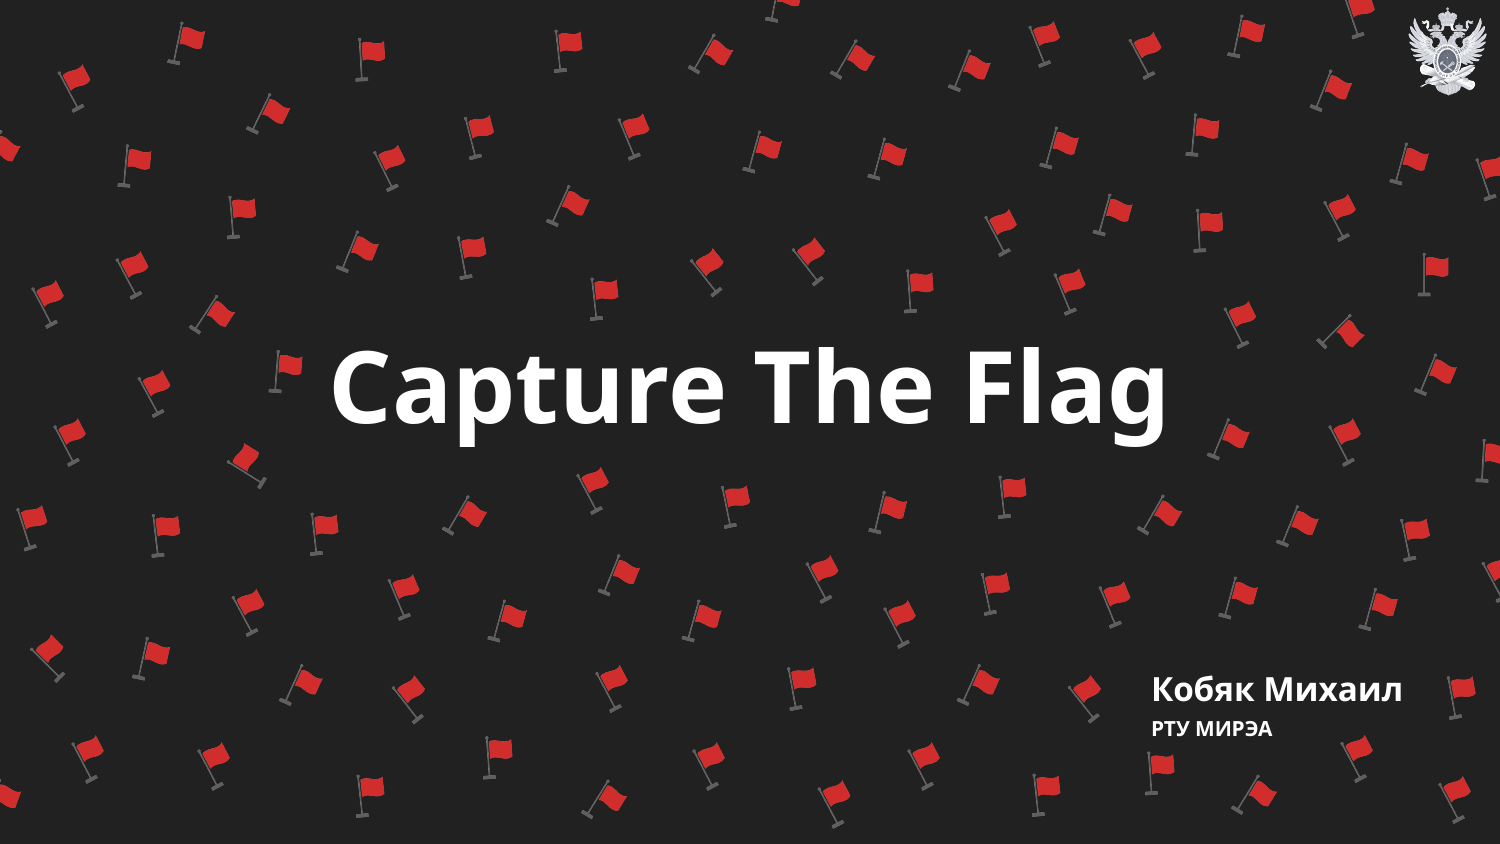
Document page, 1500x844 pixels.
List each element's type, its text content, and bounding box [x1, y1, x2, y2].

picture [0, 771, 38, 839]
picture [1009, 5, 1083, 80]
picture [174, 279, 252, 357]
picture [466, 726, 528, 788]
picture [1033, 252, 1109, 327]
picture [426, 479, 505, 558]
picture [444, 100, 514, 171]
picture [291, 501, 355, 565]
title Кобяк Михаил [1135, 648, 1441, 680]
picture [1177, 199, 1238, 261]
picture [1108, 15, 1187, 93]
picture [767, 653, 835, 721]
picture [1325, 0, 1500, 107]
picture [597, 97, 673, 173]
picture [264, 649, 340, 726]
picture [1404, 245, 1462, 304]
picture [339, 28, 400, 90]
picture [1049, 658, 1129, 737]
picture [750, 0, 814, 36]
picture [1461, 545, 1500, 616]
picture [535, 18, 599, 82]
picture [1024, 115, 1095, 185]
picture [1295, 56, 1369, 131]
picture [320, 217, 396, 292]
picture [979, 464, 1043, 528]
picture [373, 658, 453, 738]
picture [556, 451, 634, 528]
picture [152, 10, 221, 79]
picture [0, 490, 69, 563]
picture [671, 231, 752, 311]
picture [785, 538, 864, 617]
picture [1303, 178, 1381, 255]
picture [1418, 760, 1496, 837]
picture [354, 129, 430, 204]
picture [211, 426, 289, 504]
picture [1431, 662, 1494, 729]
picture [531, 170, 607, 247]
picture [887, 259, 949, 322]
picture [11, 264, 89, 342]
picture [887, 726, 965, 804]
picture [571, 266, 635, 330]
picture [231, 79, 308, 155]
picture [863, 584, 941, 662]
picture [1309, 402, 1386, 480]
picture [117, 625, 186, 695]
picture [1374, 131, 1445, 201]
picture [773, 220, 853, 300]
picture [942, 650, 1017, 726]
picture [1171, 104, 1234, 167]
picture [209, 185, 272, 248]
picture [1399, 340, 1474, 415]
picture [37, 47, 116, 126]
picture [1121, 478, 1200, 558]
picture [672, 726, 750, 804]
picture [1260, 491, 1336, 566]
picture [1461, 430, 1500, 491]
title Capture The Flag [51, 310, 1449, 459]
picture [211, 572, 290, 650]
picture [12, 616, 93, 698]
picture [582, 541, 657, 615]
picture [1326, 728, 1398, 796]
picture [1203, 565, 1274, 635]
picture [33, 402, 111, 480]
picture [337, 763, 401, 827]
picture [566, 764, 645, 842]
title РТУ МИРЭА [1135, 680, 1441, 756]
picture [666, 587, 738, 658]
picture [961, 558, 1029, 626]
picture [177, 726, 255, 804]
picture [1302, 296, 1382, 376]
picture [1192, 405, 1266, 479]
picture [118, 354, 195, 430]
picture [1380, 504, 1449, 572]
picture [1212, 3, 1281, 72]
picture [964, 193, 1042, 270]
picture [1078, 565, 1154, 641]
picture [1013, 762, 1077, 826]
picture [367, 558, 443, 633]
picture [575, 649, 653, 726]
picture [255, 342, 317, 403]
picture [672, 17, 751, 97]
picture [852, 126, 923, 196]
picture [701, 471, 769, 539]
picture [1204, 285, 1280, 361]
picture [1215, 759, 1295, 838]
picture [1344, 576, 1414, 647]
picture [132, 502, 197, 567]
picture [853, 479, 923, 549]
picture [933, 35, 1008, 111]
picture [797, 763, 876, 842]
picture [814, 23, 893, 102]
picture [95, 234, 174, 312]
picture [0, 121, 38, 193]
picture [51, 719, 129, 797]
picture [727, 119, 798, 189]
picture [1077, 181, 1149, 252]
picture [472, 588, 543, 658]
picture [1128, 743, 1190, 804]
picture [1455, 143, 1500, 213]
picture [437, 222, 505, 290]
picture [103, 135, 166, 198]
